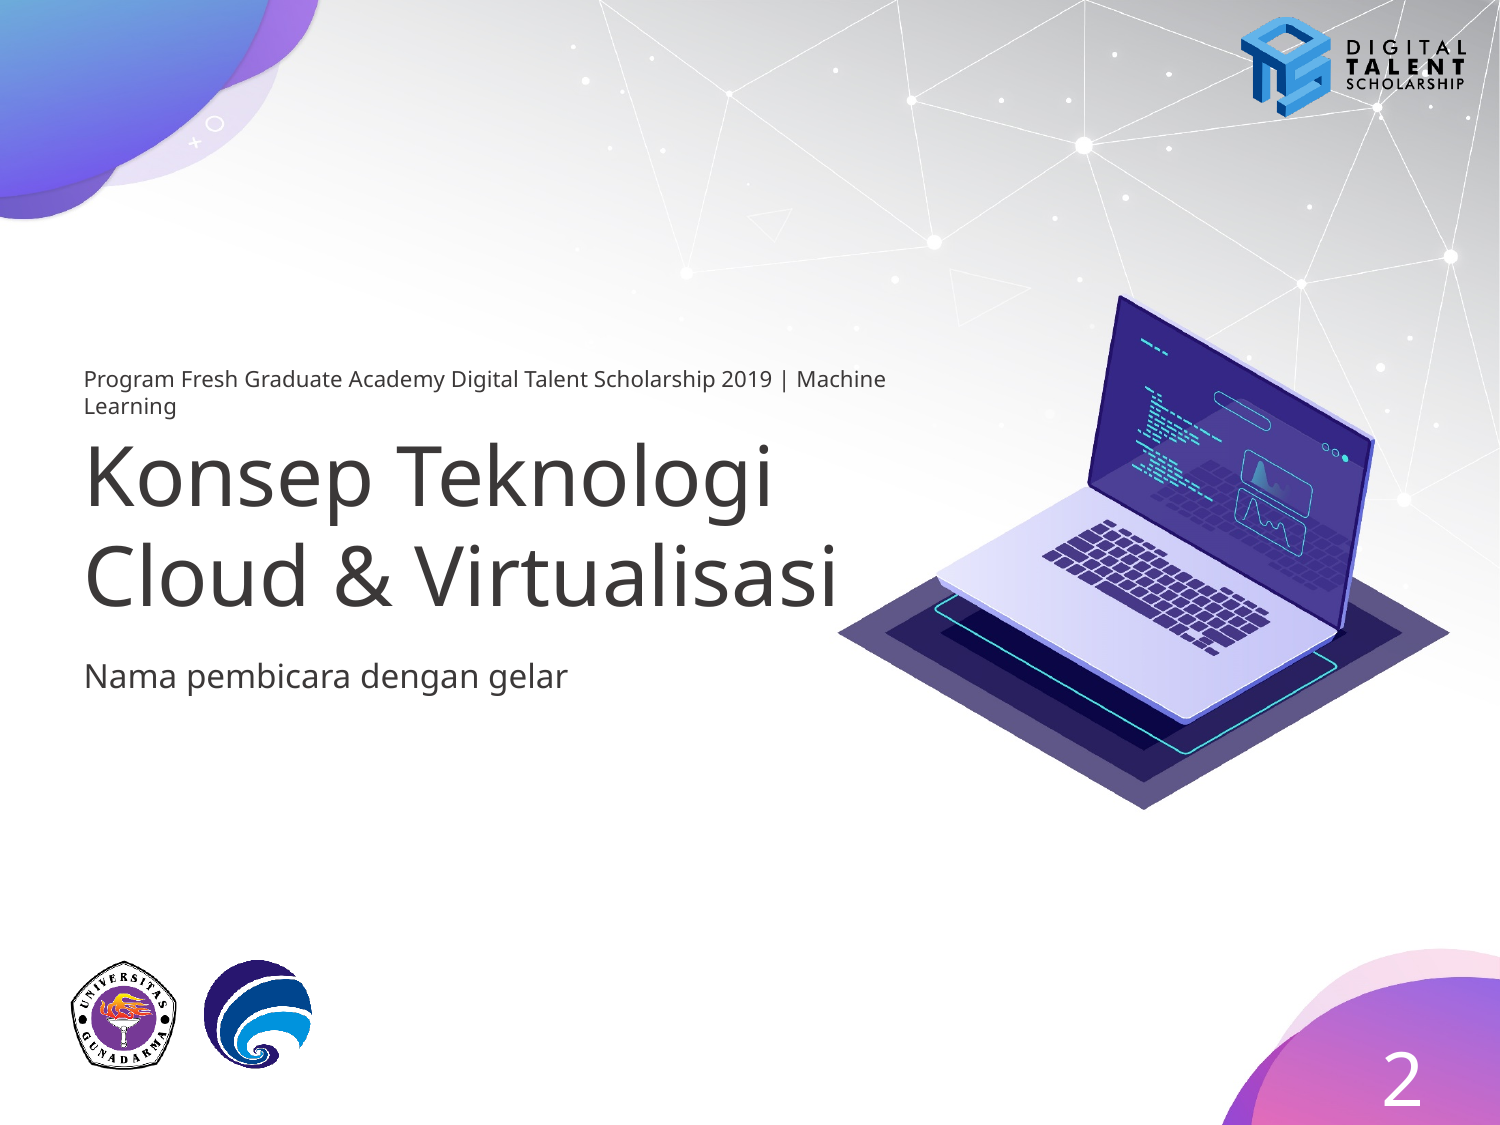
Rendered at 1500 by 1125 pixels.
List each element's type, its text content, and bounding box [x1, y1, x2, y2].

text_box 2 [1327, 1023, 1478, 1114]
subtitle Nama pembicara dengan gelar [68, 644, 749, 707]
title Konsep Teknologi Cloud & Virtualisasi [68, 406, 958, 639]
picture [0, 0, 1500, 1125]
